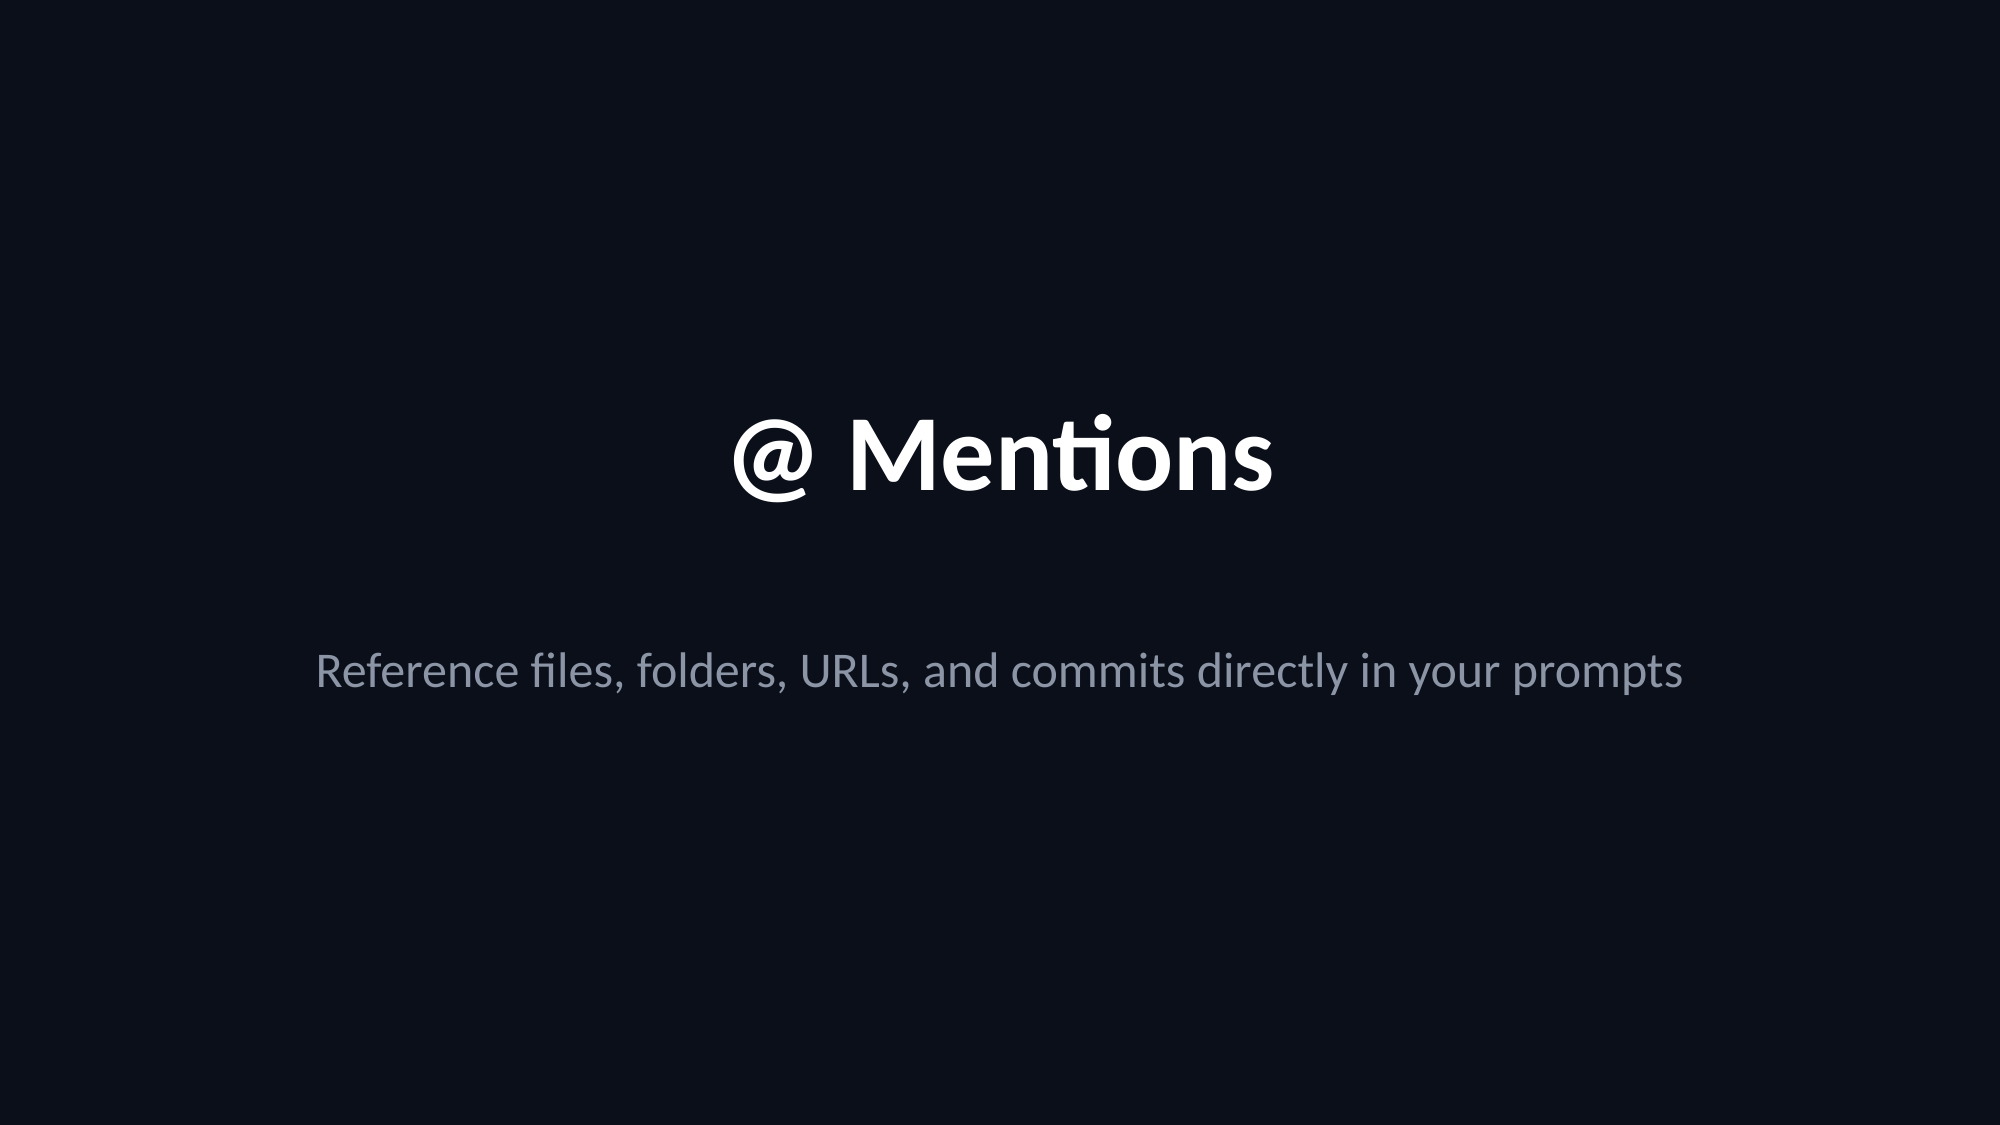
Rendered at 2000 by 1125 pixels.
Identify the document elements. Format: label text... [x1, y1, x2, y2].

text_box @ Mentions [119, 374, 1880, 520]
text_box Reference files, folders, URLs, and commits directly in your prompts [149, 629, 1850, 705]
